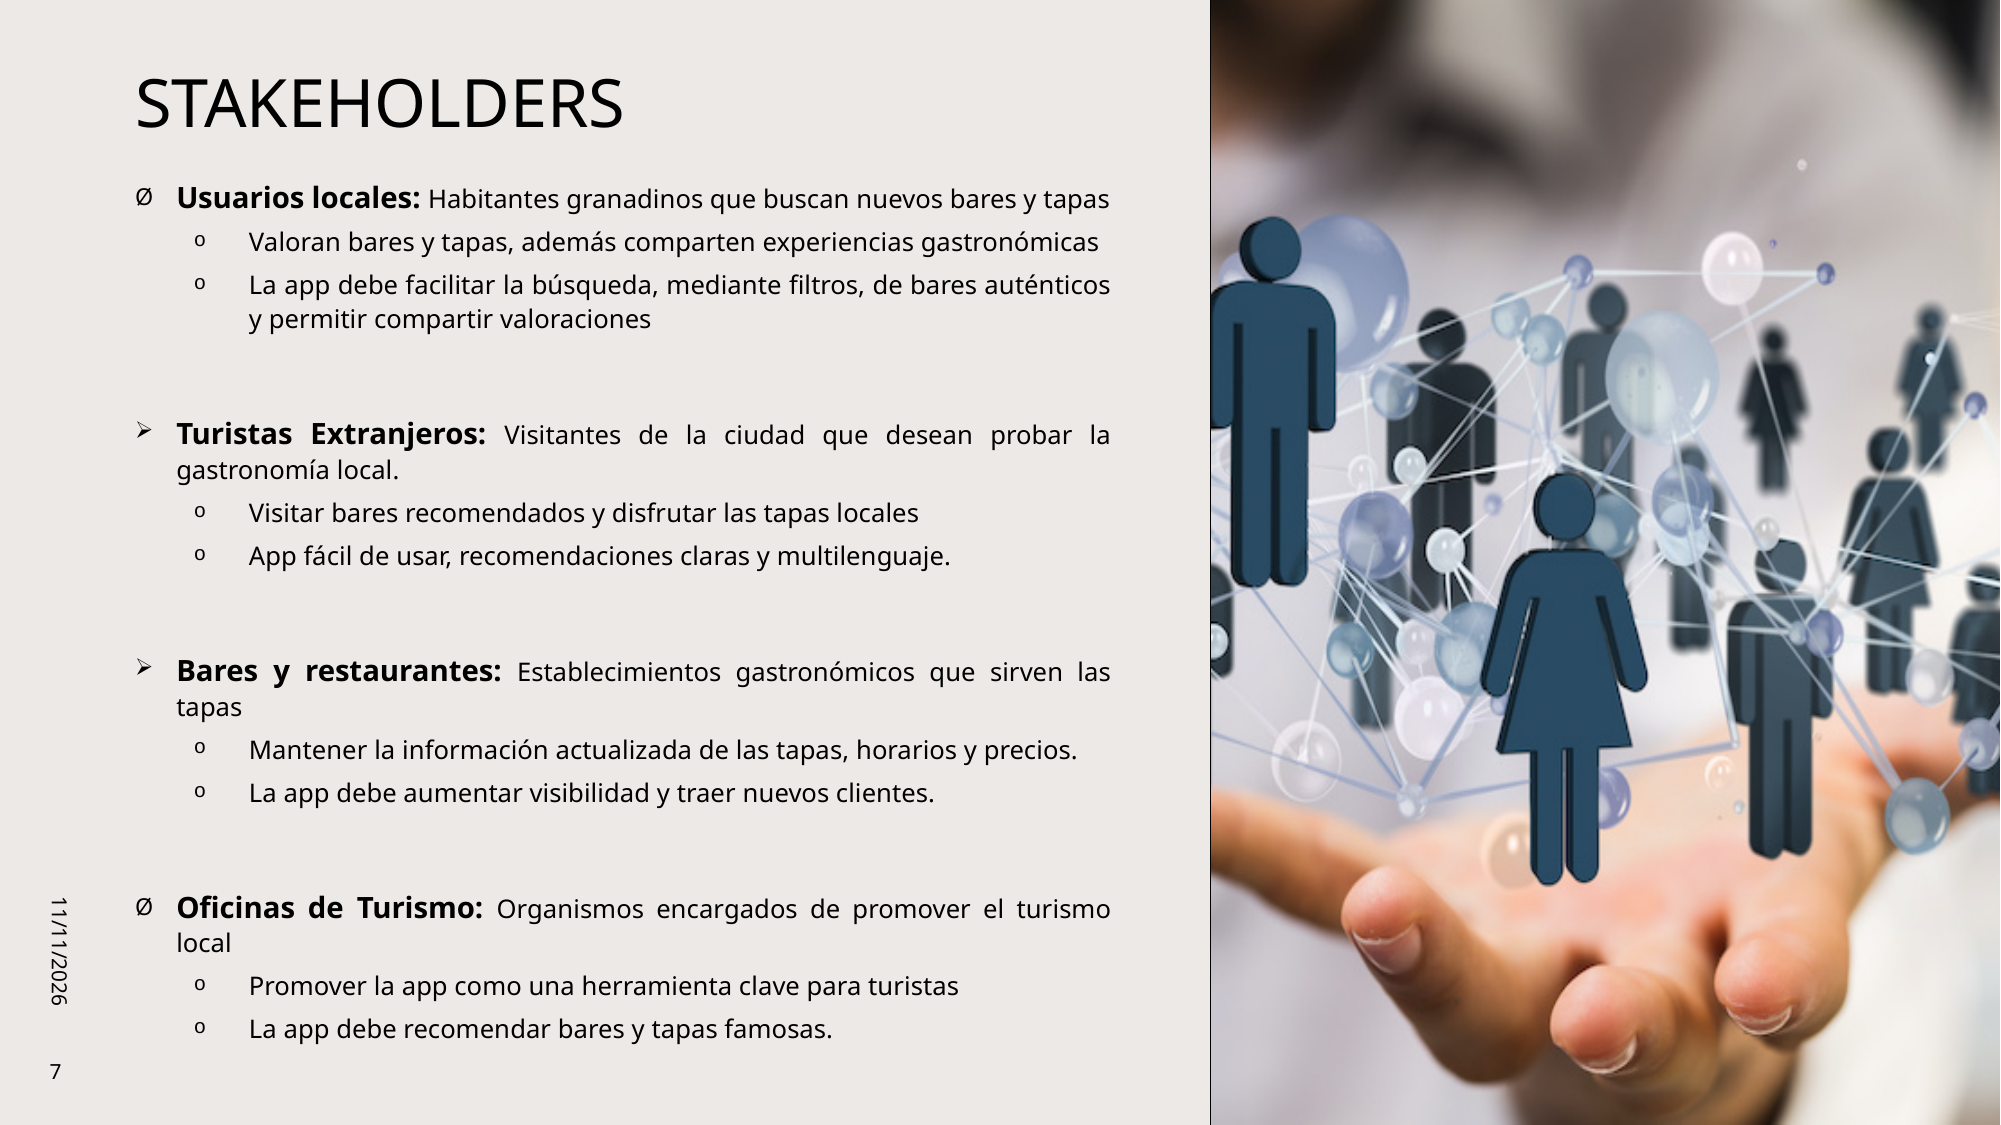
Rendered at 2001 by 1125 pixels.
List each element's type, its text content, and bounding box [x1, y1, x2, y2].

picture [1210, 0, 2000, 1125]
slide_number 7 [8, 1042, 103, 1103]
title Stakeholders [120, 55, 1127, 150]
list Usuarios locales: Habitantes granadinos que buscan nuevos bares y tapas Valoran bares y tapas, además comparten experiencias gastronómicas La app debe facilitar la búsqueda, mediante filtros, de bares auténticos y permitir compartir valoraciones Turistas Extranjeros: Visitantes de la ciudad que desean probar la gastronomía local. Visitar bares recomendados y disfrutar las tapas locales App fácil de usar, recomendaciones claras y multilenguaje. Bares y restaurantes: Establecimientos gastronómicos que sirven las tapas Mantener la información actualizada de las tapas, horarios y precios. La app debe aumentar visibilidad y traer nuevos clientes. Oficinas de Turismo: Organismos encargados de promover el turismo local Promover la app como una herramienta clave para turistas La app debe recomendar bares y tapas famosas. [120, 168, 1127, 1070]
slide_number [28, 576, 89, 1021]
